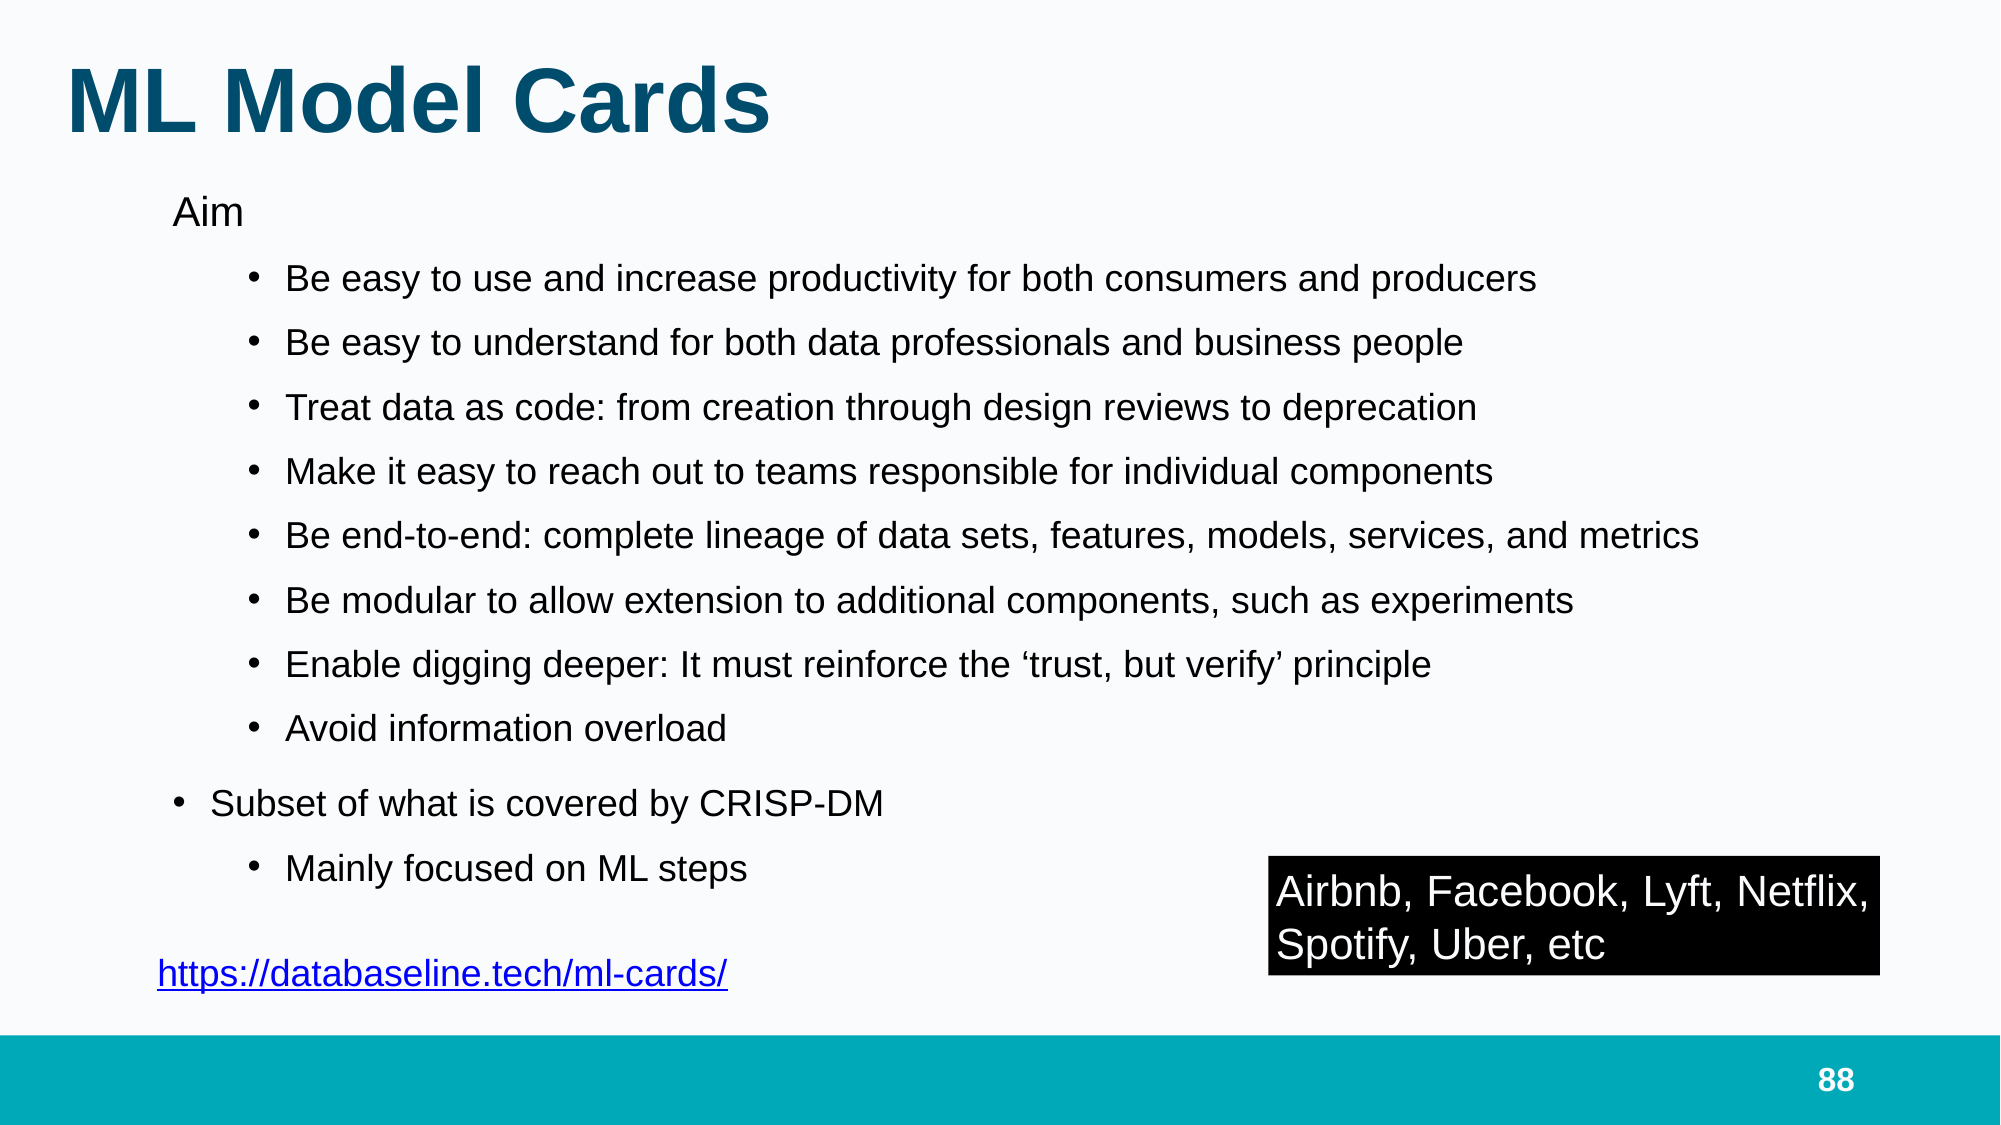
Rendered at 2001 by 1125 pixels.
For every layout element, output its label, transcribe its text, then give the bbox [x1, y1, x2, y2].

list Aim Be easy to use and increase productivity for both consumers and producers Be easy to understand for both data professionals and business people Treat data as code: from creation through design reviews to deprecation Make it easy to reach out to teams responsible for individual components Be end-to-end: complete lineage of data sets, features, models, services, and metrics Be modular to allow extension to additional components, such as experiments Enable digging deeper: It must reinforce the ‘trust, but verify’ principle Avoid information overload Subset of what is covered by CRISP-DM Mainly focused on ML steps [164, 166, 1836, 918]
title ML Model Cards [58, 37, 1730, 168]
text_box Airbnb, Facebook, Lyft, Netflix, Spotify, Uber, etc [1268, 855, 1880, 976]
slide_number 88 [1807, 1050, 1863, 1106]
text_box https://databaseline.tech/ml-cards/ [149, 941, 736, 1002]
